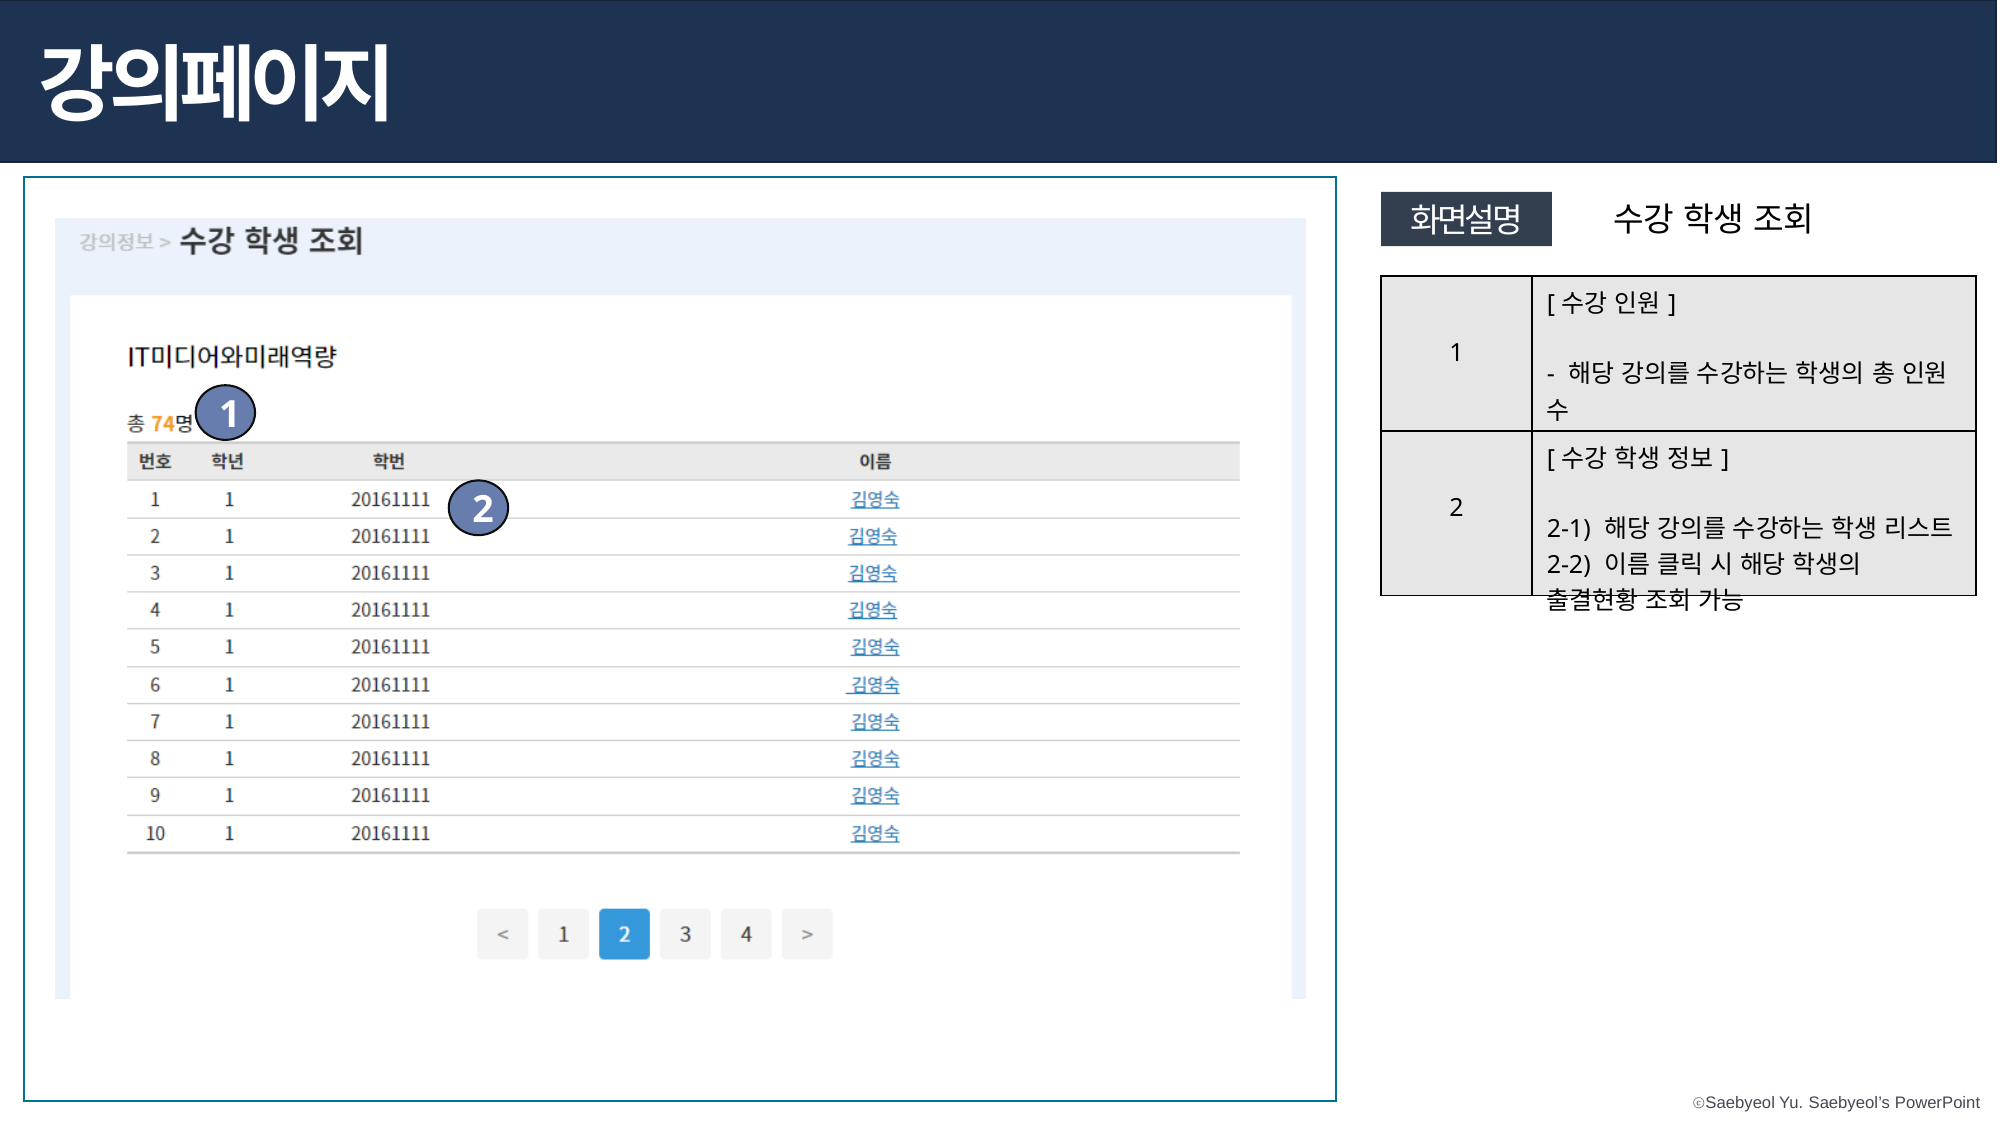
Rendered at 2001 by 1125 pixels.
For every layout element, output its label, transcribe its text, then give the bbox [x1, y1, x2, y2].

table_cell [수강 학생 정보] 2-1) 해당 강의를 수강하는 학생 리스트 2-2) 이름 클릭 시 해당 학생의 출결현황 조회 가능 [1533, 432, 1975, 595]
table_cell 2 [1382, 432, 1531, 595]
text_box [23, 176, 1337, 1102]
text_box [0, 0, 1997, 163]
text_box 강의페이지 [24, 23, 448, 176]
text_box 화면설명 [1380, 191, 1553, 247]
text_box 수강 학생 조회 [1524, 191, 1903, 246]
table_header 1 [1382, 277, 1531, 430]
picture [55, 218, 1306, 999]
table_header [수강 인원] - 해당 강의를 수강하는 학생의 총 인원 수 [1533, 277, 1975, 430]
